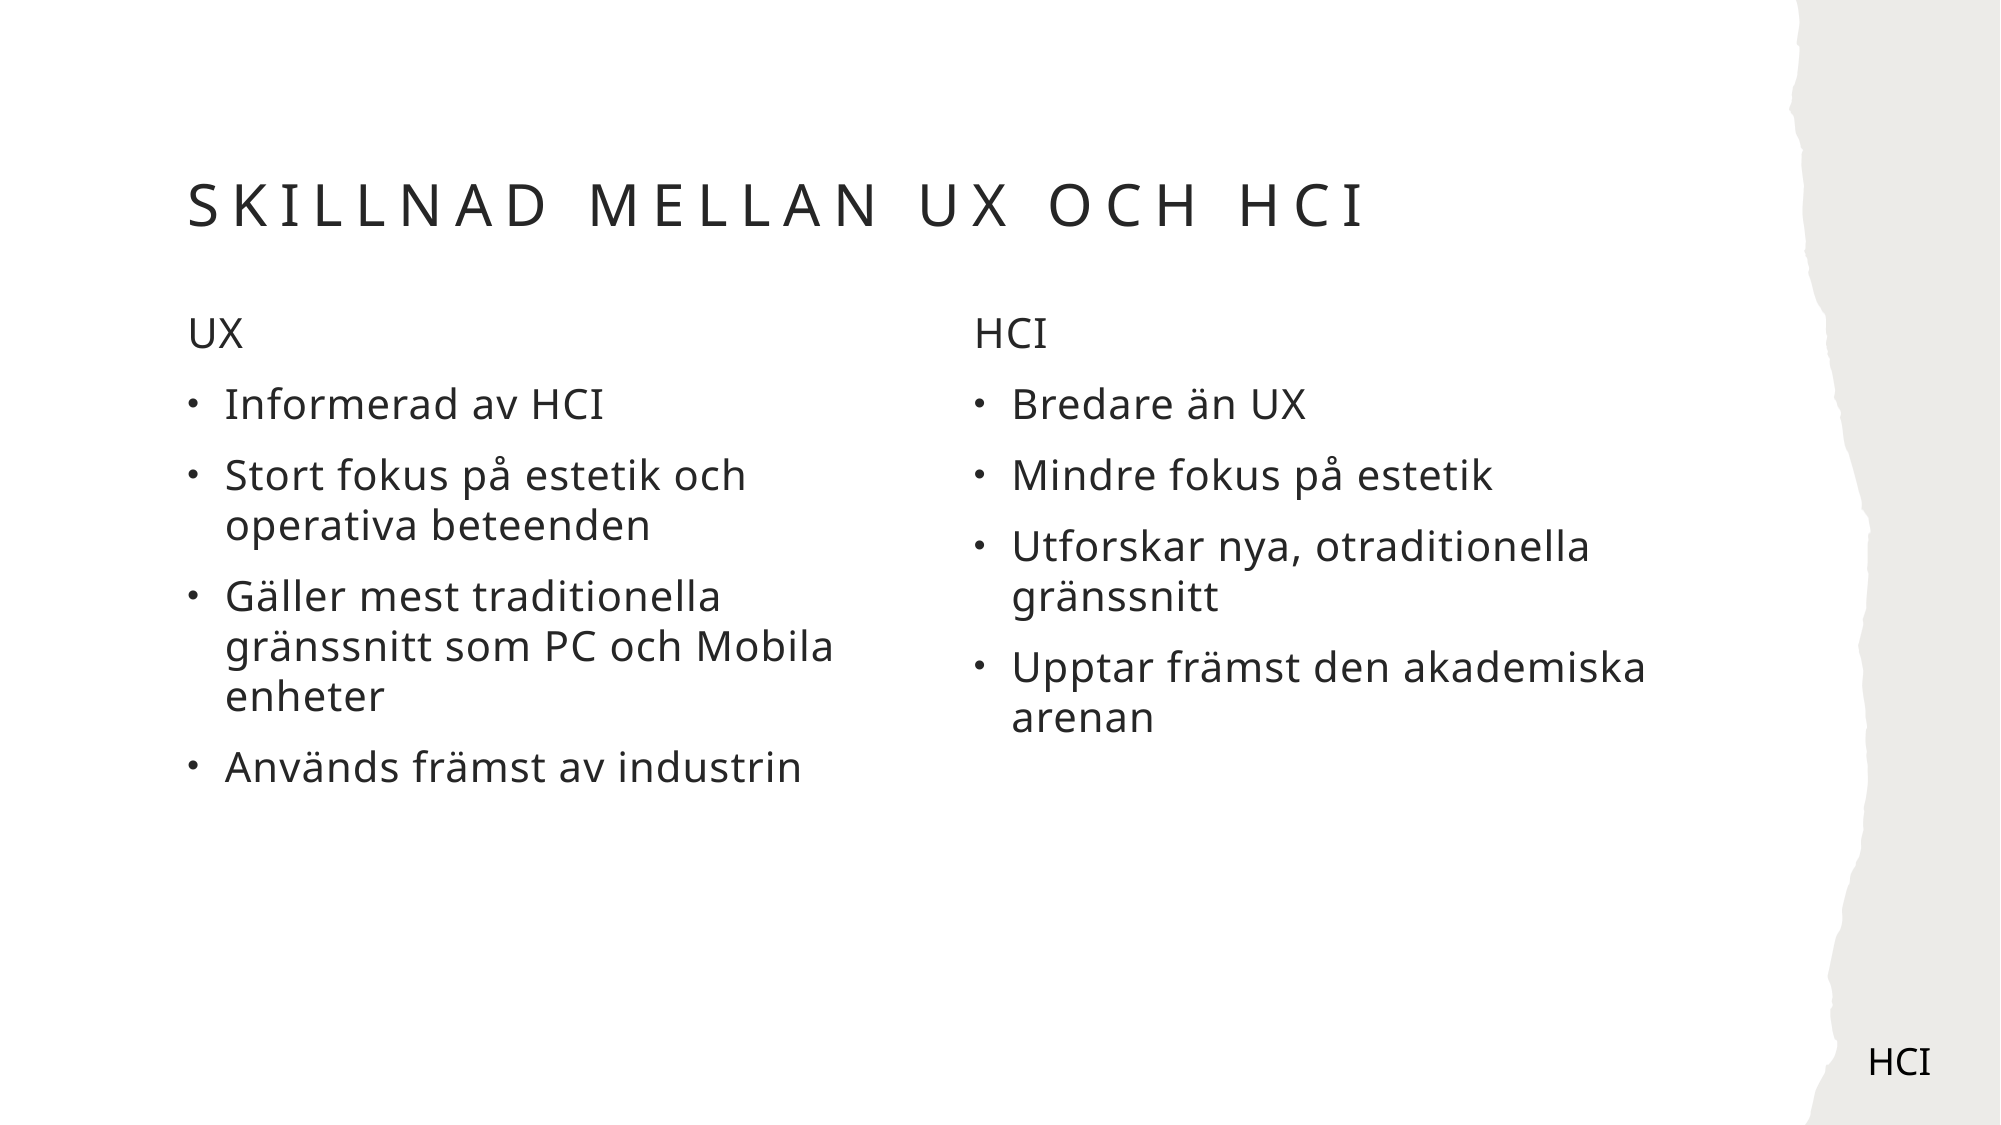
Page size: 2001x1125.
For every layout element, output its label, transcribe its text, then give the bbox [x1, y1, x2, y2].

list UX Informerad av HCI Stort fokus på estetik och operativa beteenden Gäller mest traditionella gränssnitt som PC och Mobila enheter Används främst av industrin [172, 299, 907, 1032]
text_box HCI [1852, 1030, 1947, 1091]
list HCI Bredare än UX Mindre fokus på estetik Utforskar nya, otraditionella gränssnitt Upptar främst den akademiska arenan [958, 299, 1782, 1032]
picture [1789, 0, 2000, 1125]
title Skillnad mellan Ux och HCI [172, 99, 1782, 300]
